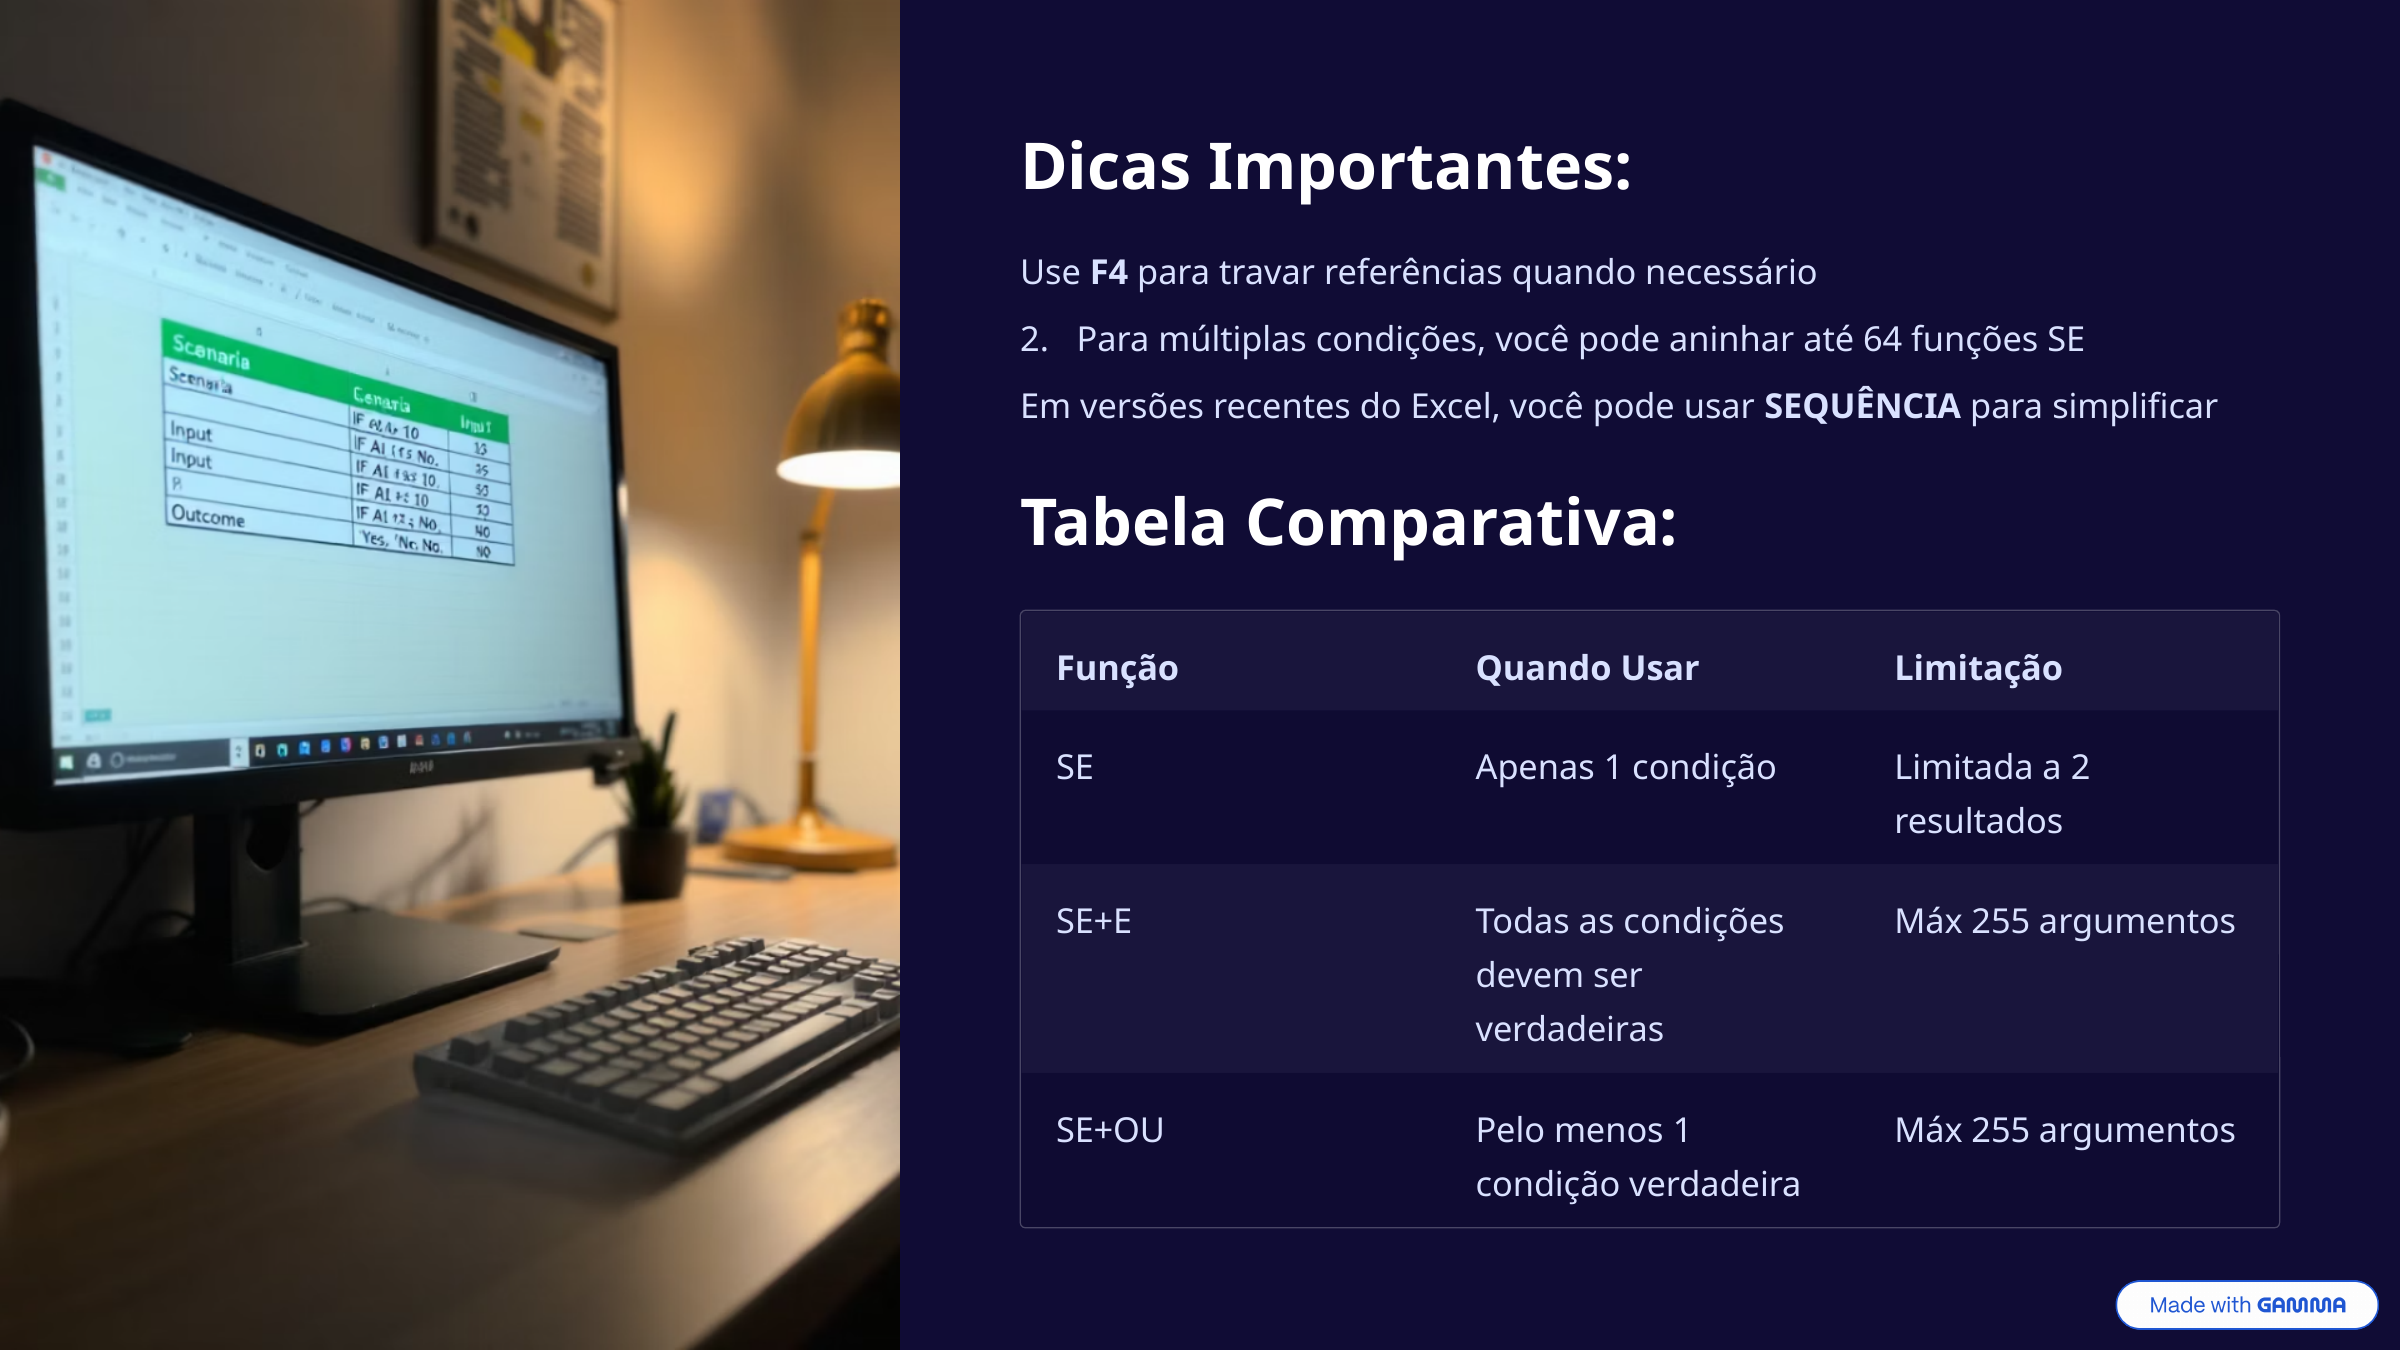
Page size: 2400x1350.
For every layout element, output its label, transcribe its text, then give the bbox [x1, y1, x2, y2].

text_box Dicas Importantes: [1020, 122, 1668, 203]
text_box Máx 255 argumentos [1894, 1094, 2244, 1150]
text_box Apenas 1 condição [1475, 732, 1825, 788]
text_box Em versões recentes do Excel, você pode usar SEQUÊNCIA para simplificar [1020, 371, 2280, 427]
picture [2106, 1271, 2389, 1339]
text_box Todas as condições devem ser verdadeiras [1475, 886, 1825, 1051]
text_box [1021, 1072, 2279, 1227]
text_box Pelo menos 1 condição verdadeira [1475, 1094, 1825, 1205]
text_box [1021, 864, 2279, 1072]
text_box Para múltiplas condições, você pode aninhar até 64 funções SE [1020, 304, 2280, 360]
text_box Limitação [1894, 633, 2244, 689]
text_box Quando Usar [1475, 633, 1825, 689]
text_box SE [1056, 732, 1406, 788]
text_box [1021, 611, 2279, 710]
text_box Função [1056, 633, 1406, 689]
text_box Use F4 para travar referências quando necessário [1020, 237, 2280, 293]
text_box Máx 255 argumentos [1894, 886, 2244, 941]
text_box [1021, 710, 2279, 864]
text_box Tabela Comparativa: [1020, 477, 1668, 559]
text_box SE+OU [1056, 1094, 1406, 1150]
text_box SE+E [1056, 886, 1406, 941]
text_box Limitada a 2 resultados [1894, 732, 2244, 843]
picture [0, 0, 900, 1350]
